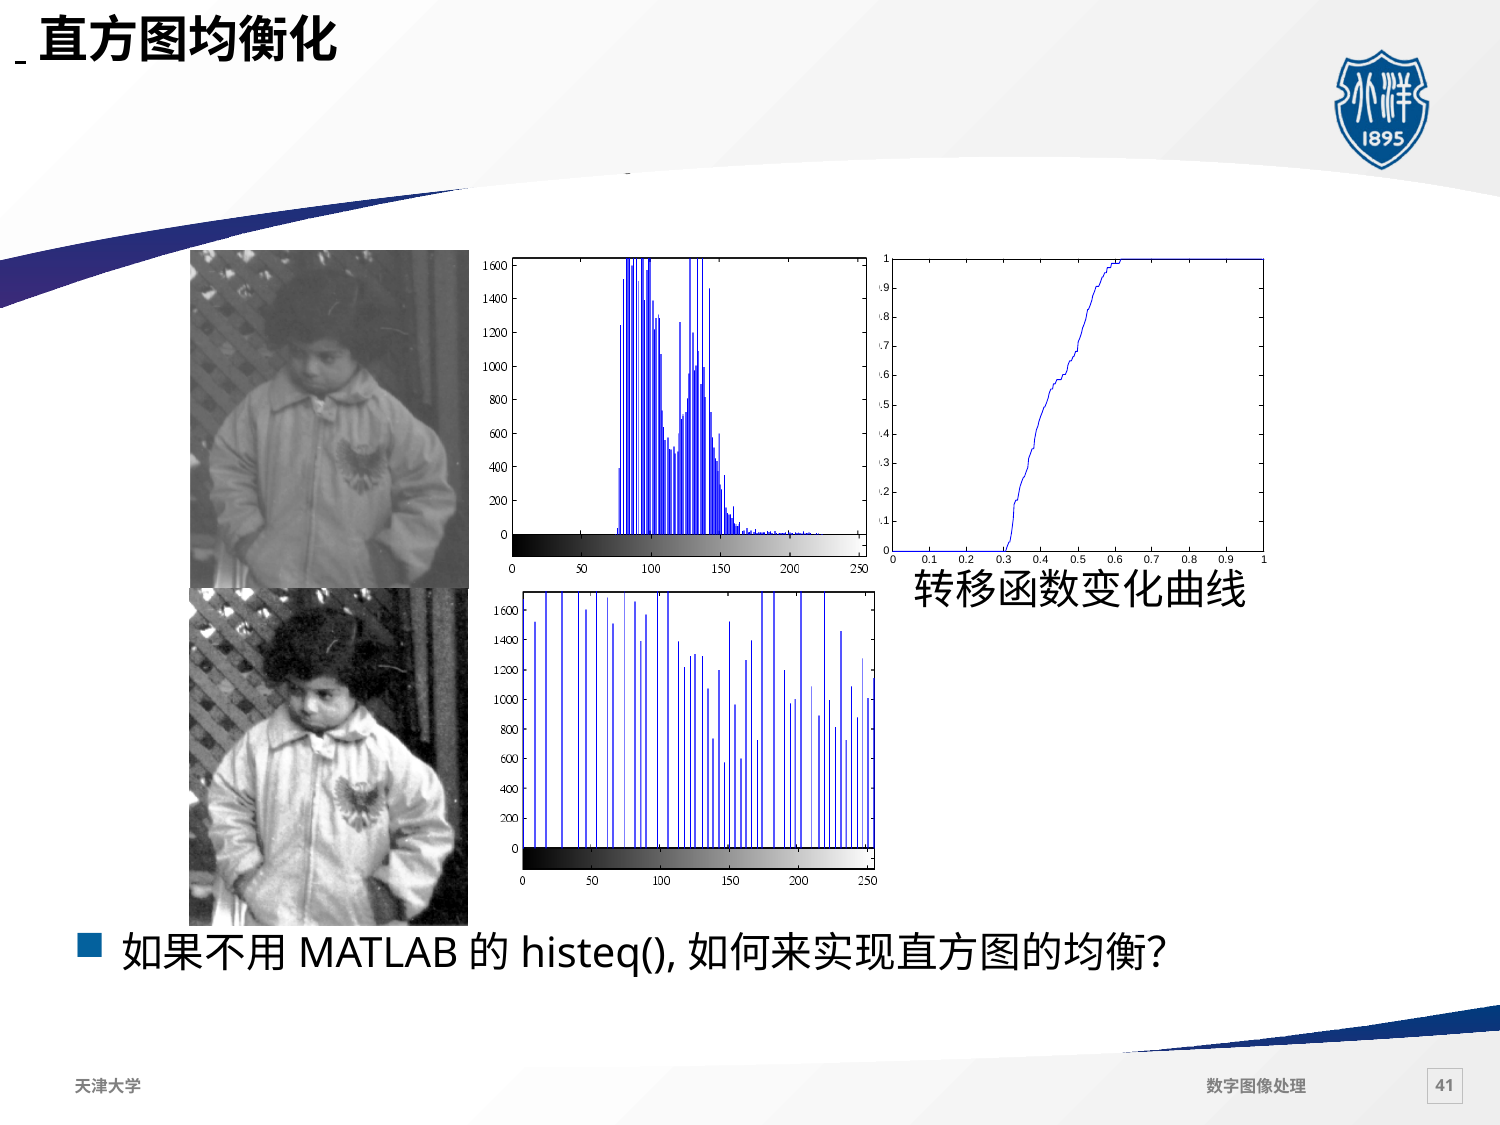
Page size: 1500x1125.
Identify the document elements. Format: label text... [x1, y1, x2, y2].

text_box 转移函数变化曲线 [898, 555, 1383, 621]
list 如果不用MATLAB的histeq(),如何来实现直方图的均衡？ [59, 276, 1410, 1017]
picture [1321, 47, 1447, 172]
picture [189, 250, 469, 926]
list 直方图均衡化 [0, 0, 838, 88]
picture [478, 231, 1309, 888]
